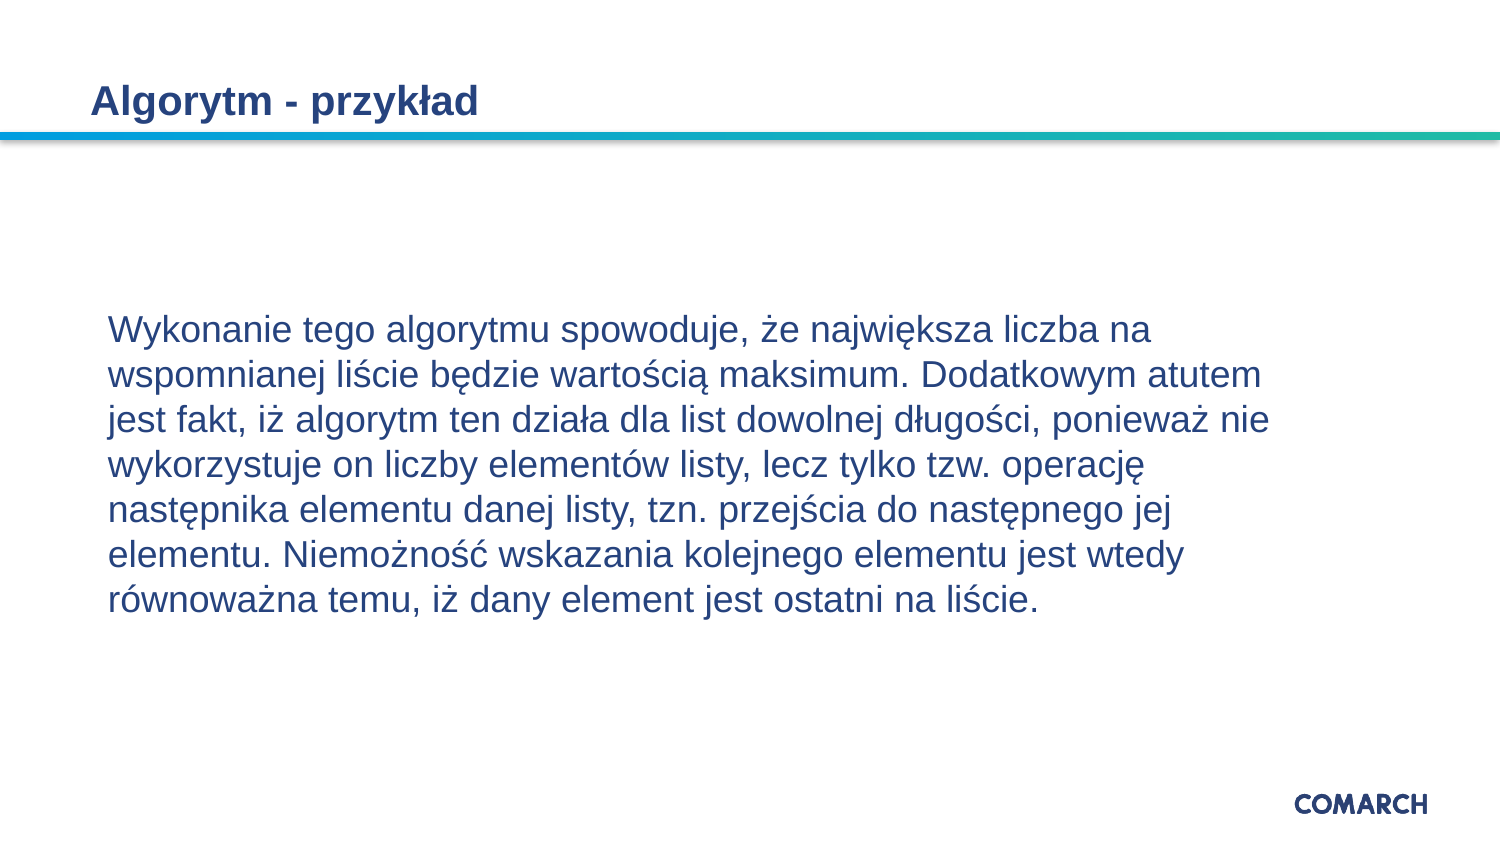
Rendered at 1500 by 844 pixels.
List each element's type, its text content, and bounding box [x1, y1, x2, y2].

title Algorytm - przykład [75, 19, 1425, 132]
picture [1294, 793, 1427, 814]
text_box Wykonanie tego algorytmu spowoduje, że największa liczba na wspomnianej liście będzie wartością maksimum. Dodatkowym atutem jest fakt, iż algorytm ten działa dla list dowolnej długości, ponieważ nie wykorzystuje on liczby elementów listy, lecz tylko tzw. operację następnika elementu danej listy, tzn. przejścia do następnego jej elementu. Niemożność wskazania kolejnego elementu jest wtedy równoważna temu, iż dany element jest ostatni na liście. [93, 297, 1293, 627]
